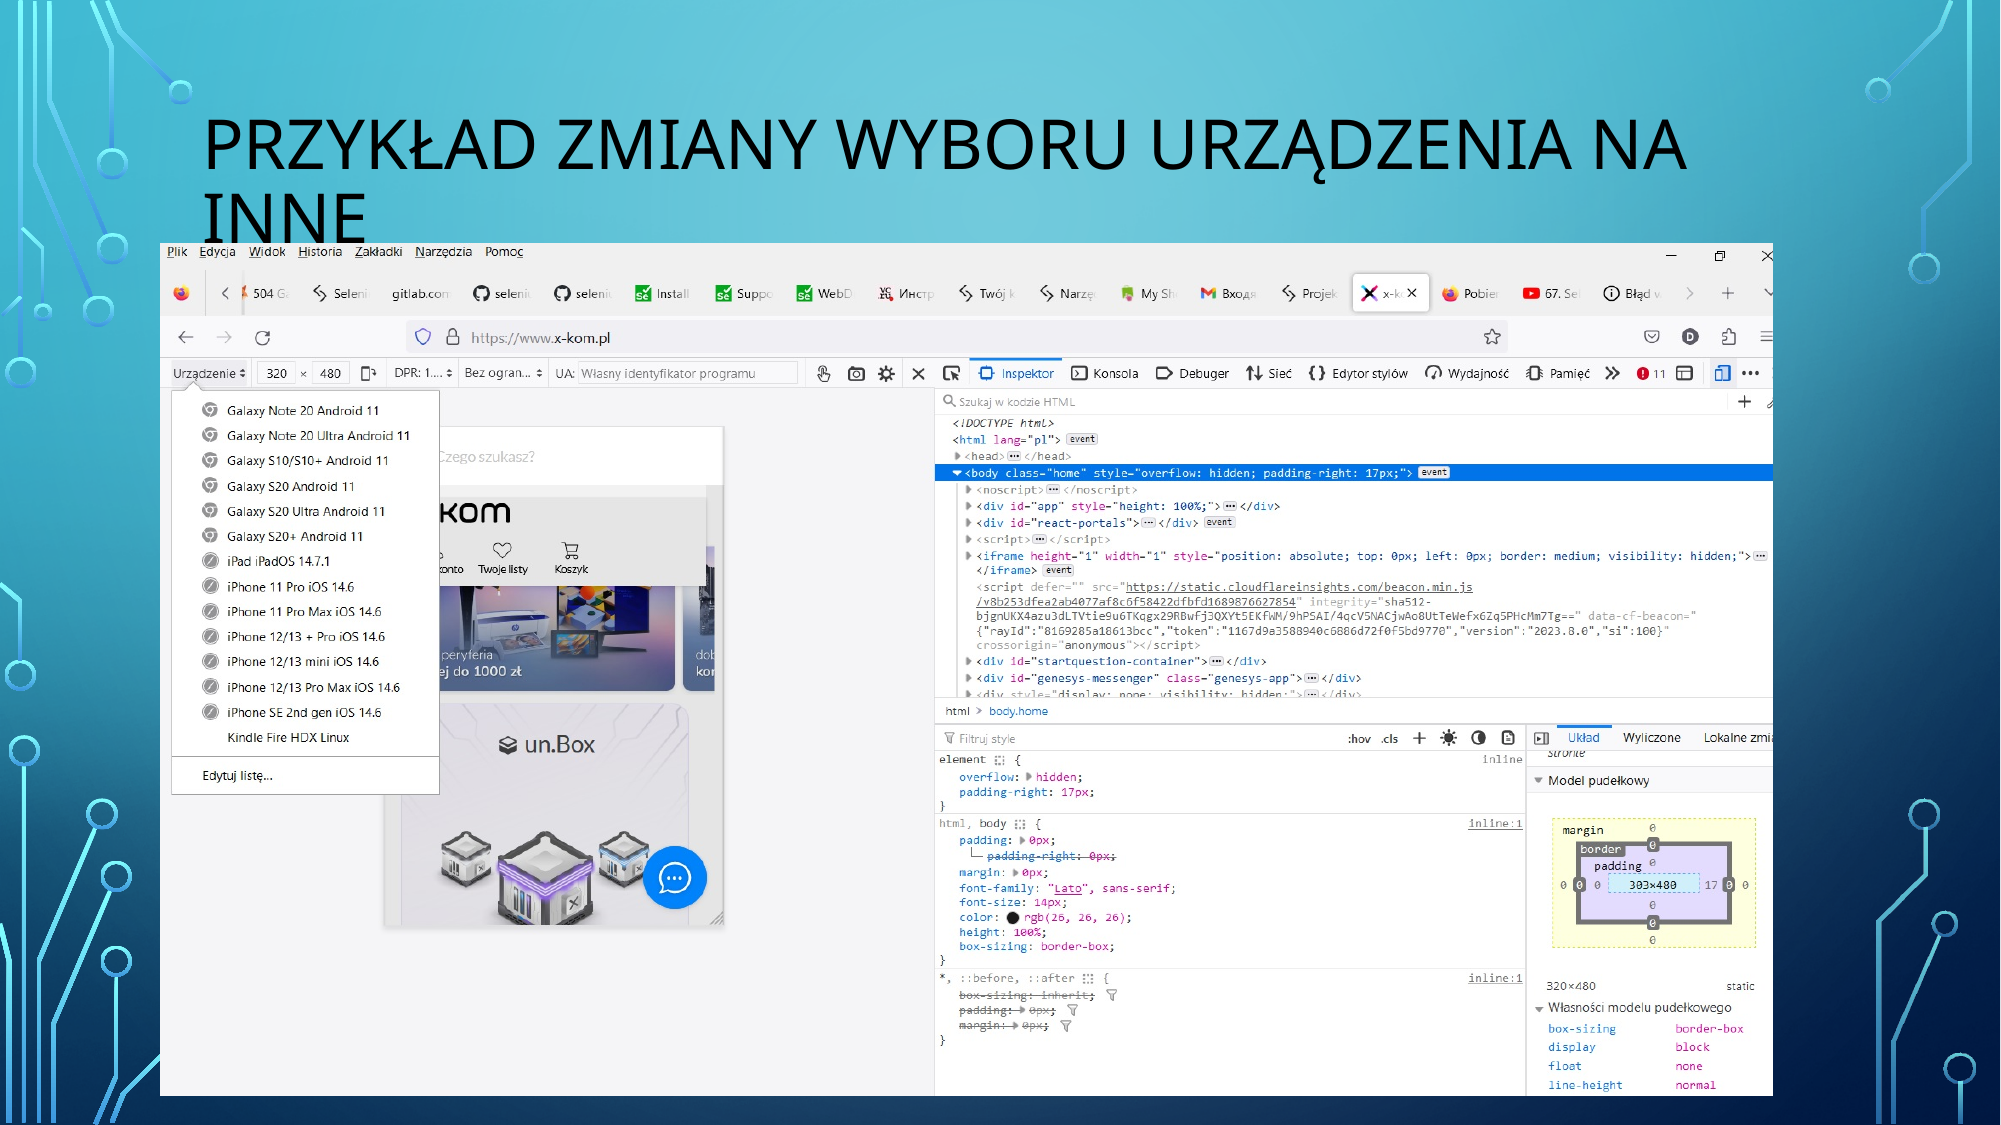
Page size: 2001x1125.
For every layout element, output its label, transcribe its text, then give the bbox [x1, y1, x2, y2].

title Przykład zmiany wyboru urządzenia na inne [187, 101, 1813, 267]
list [160, 243, 1773, 1096]
